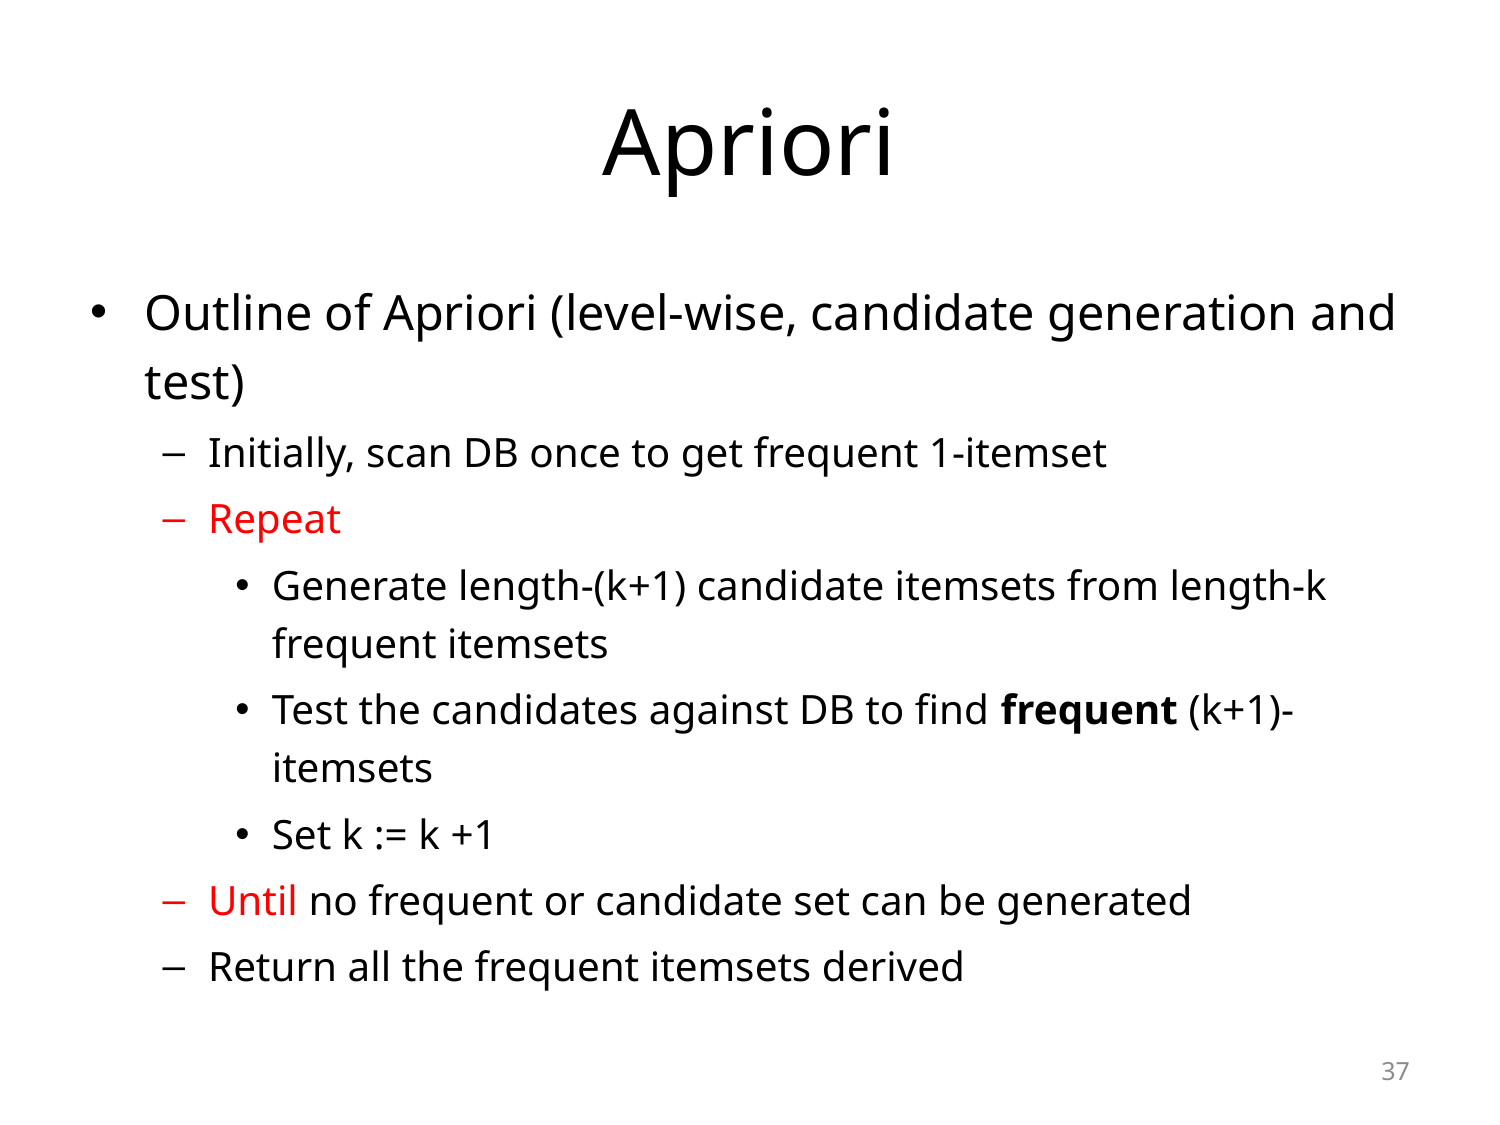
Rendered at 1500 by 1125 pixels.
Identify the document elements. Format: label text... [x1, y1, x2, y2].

slide_number 37 [1074, 1042, 1425, 1103]
title Apriori [75, 45, 1425, 233]
list Outline of Apriori (level-wise, candidate generation and test) Initially, scan DB once to get frequent 1-itemset Repeat Generate length-(k+1) candidate itemsets from length-k frequent itemsets Test the candidates against DB to find frequent (k+1)-itemsets Set k := k +1 Until no frequent or candidate set can be generated Return all the frequent itemsets derived [75, 262, 1425, 1005]
